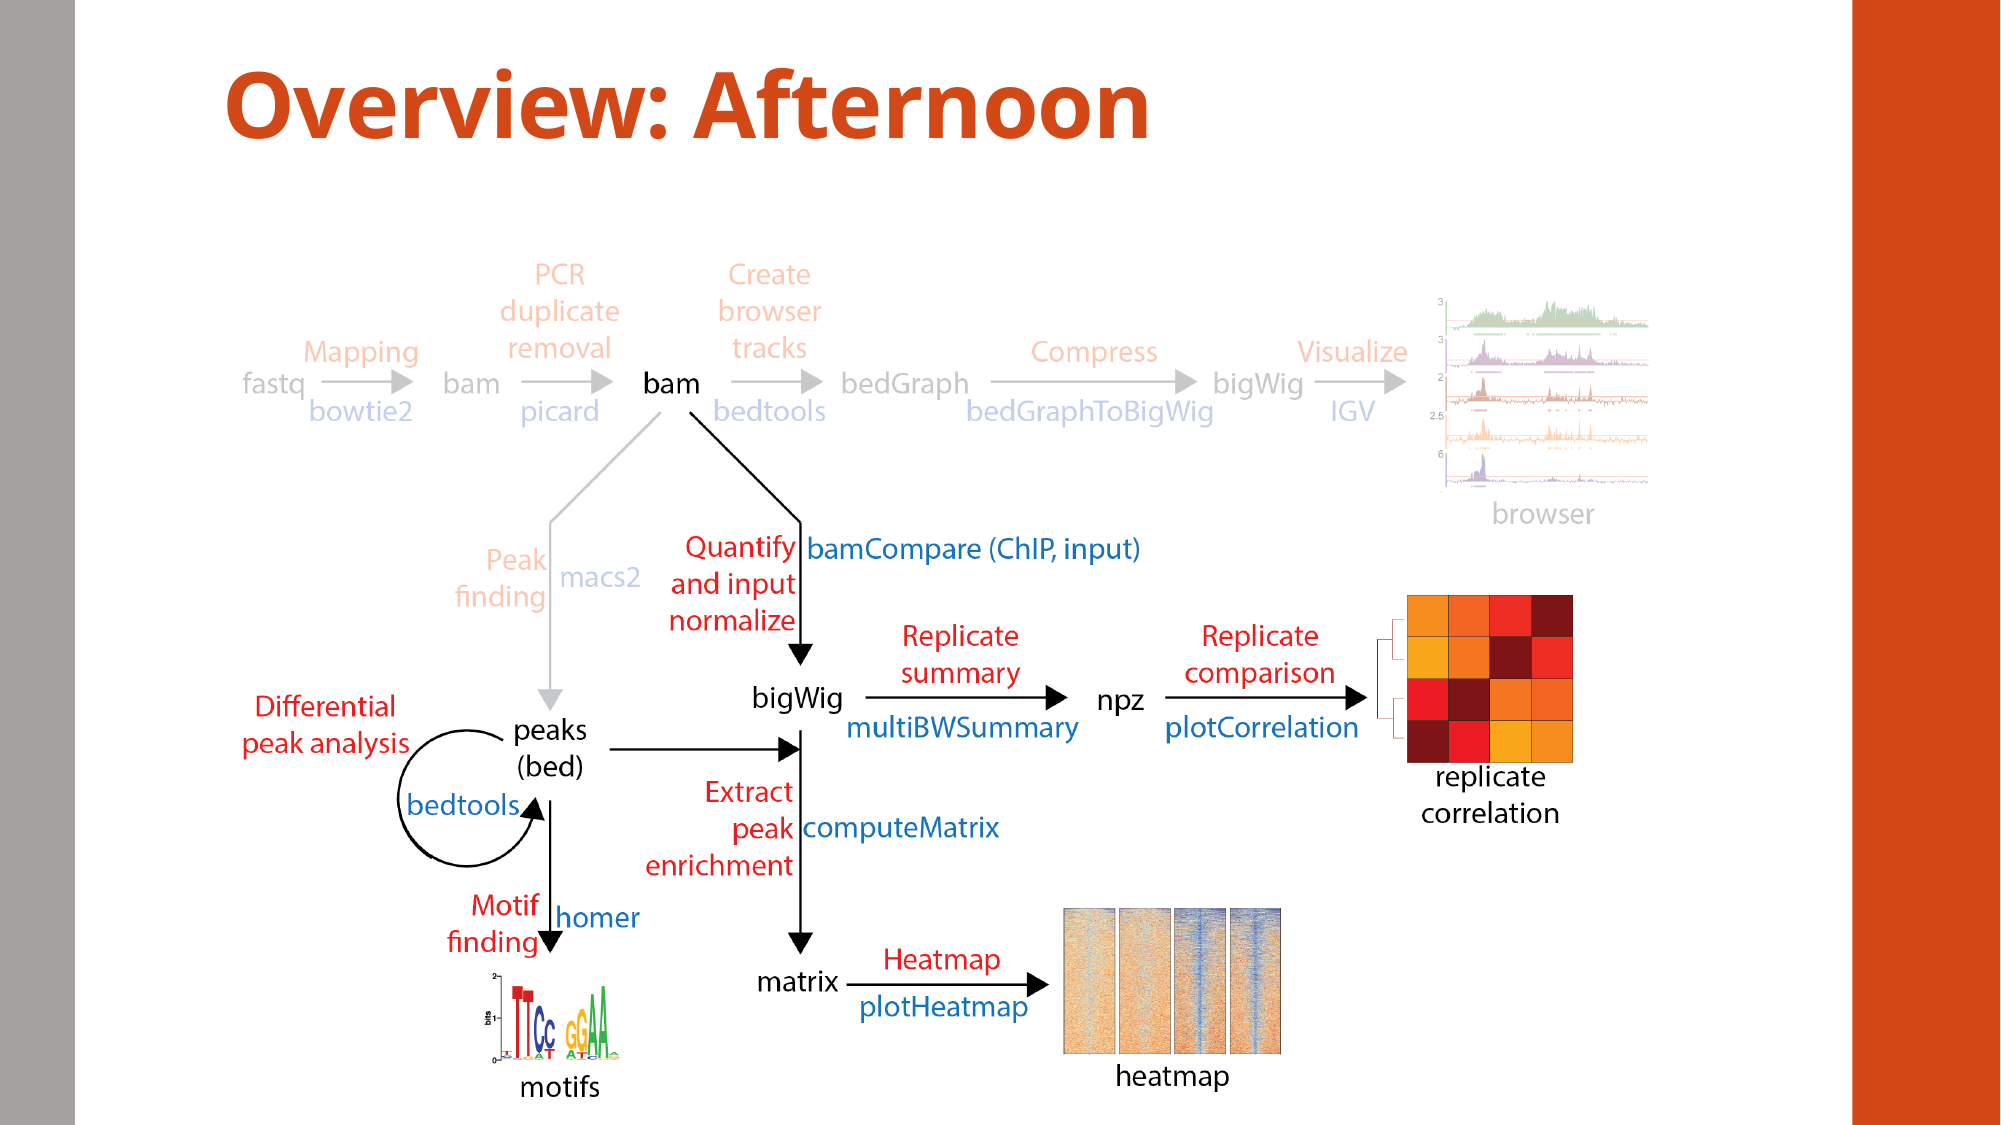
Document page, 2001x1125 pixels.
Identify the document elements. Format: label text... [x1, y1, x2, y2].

title Overview: Afternoon [206, 48, 1797, 166]
picture [239, 253, 1657, 1101]
